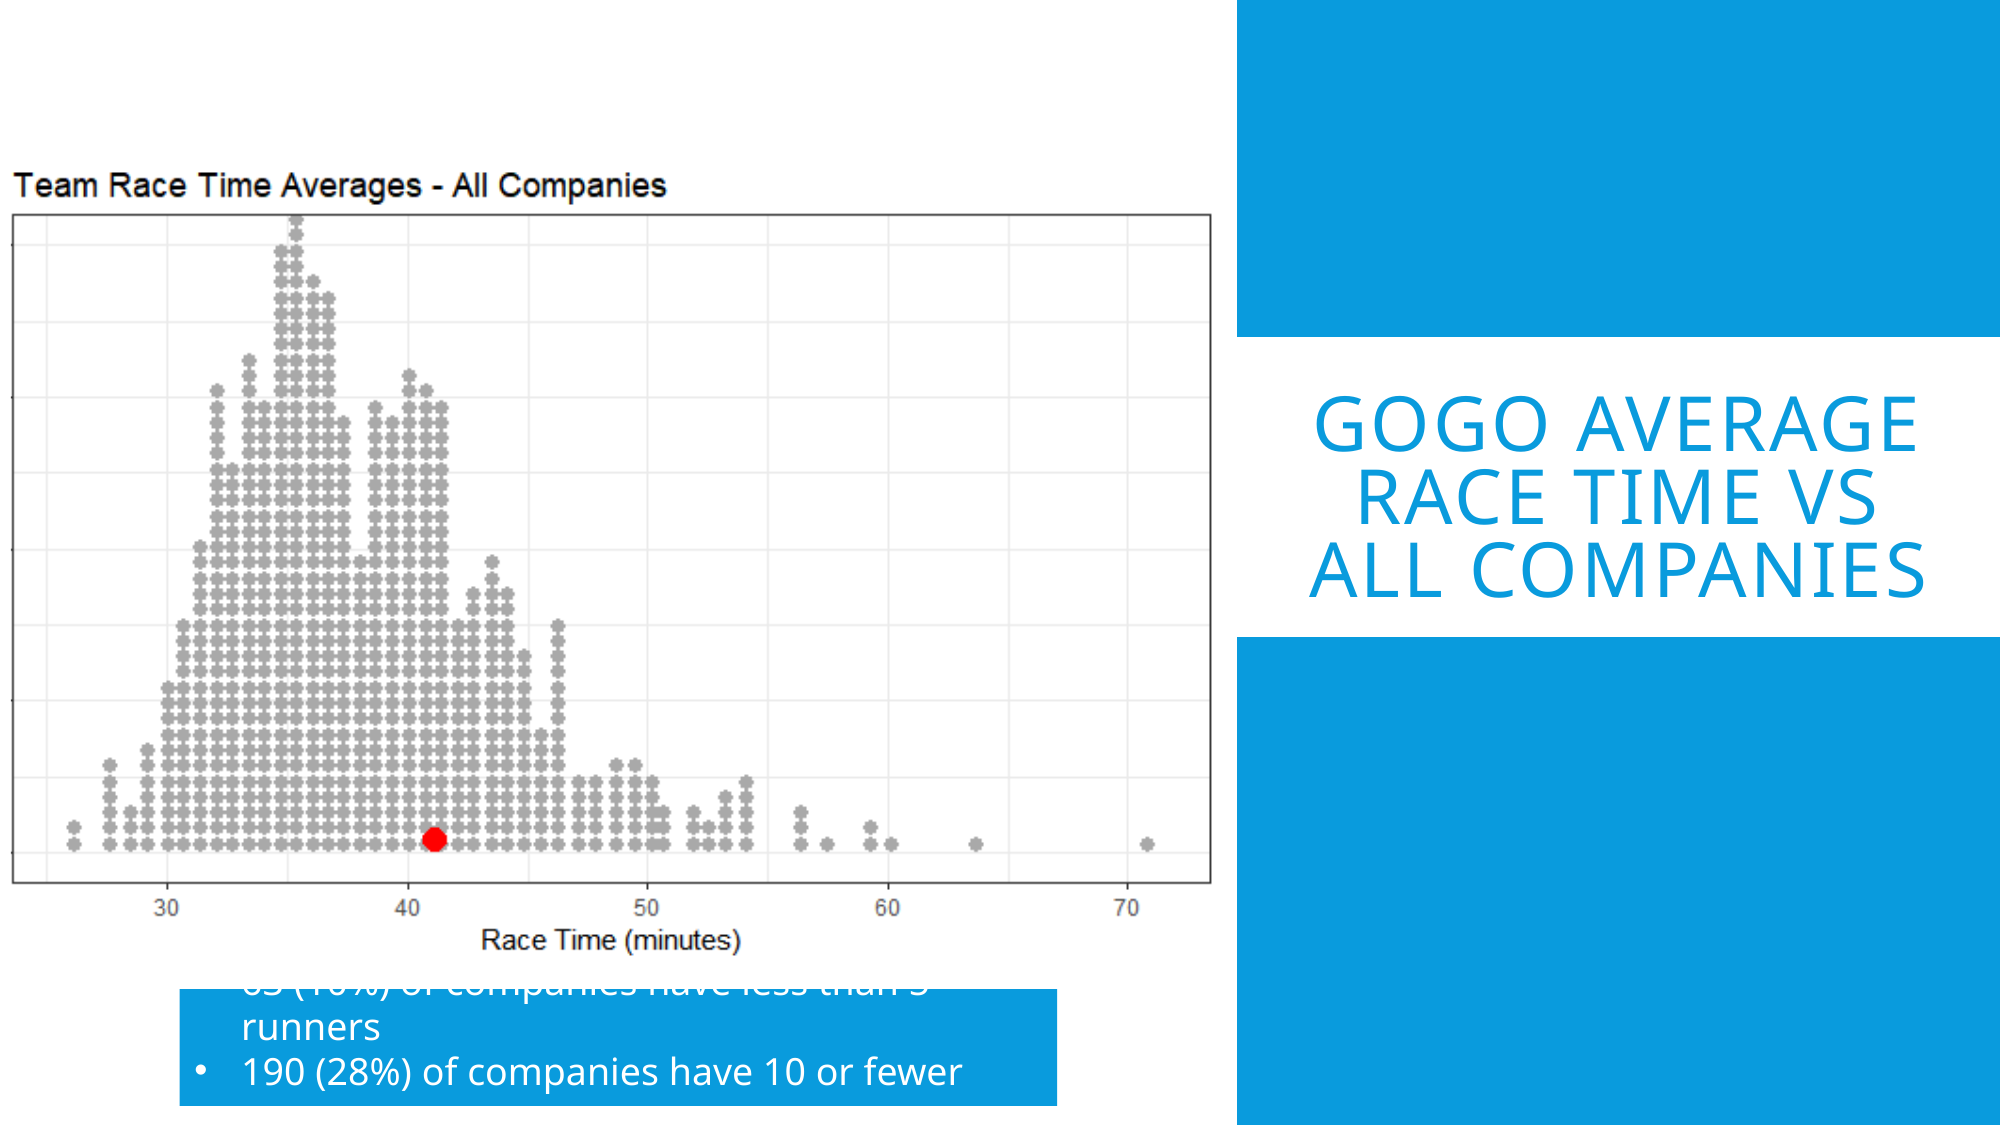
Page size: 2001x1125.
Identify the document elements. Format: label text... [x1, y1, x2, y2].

text_box [0, 0, 1238, 1125]
picture [10, 155, 1225, 970]
text_box [1238, 336, 2000, 638]
text_box 63 (10%) of companies have less than 5 runners 190 (28%) of companies have 10 or fewer runners [179, 988, 1058, 1107]
text_box [1238, 638, 2000, 1125]
text_box [1238, 0, 2000, 336]
text_box Gogo Average Race Time vs All Companies [1290, 359, 1947, 646]
